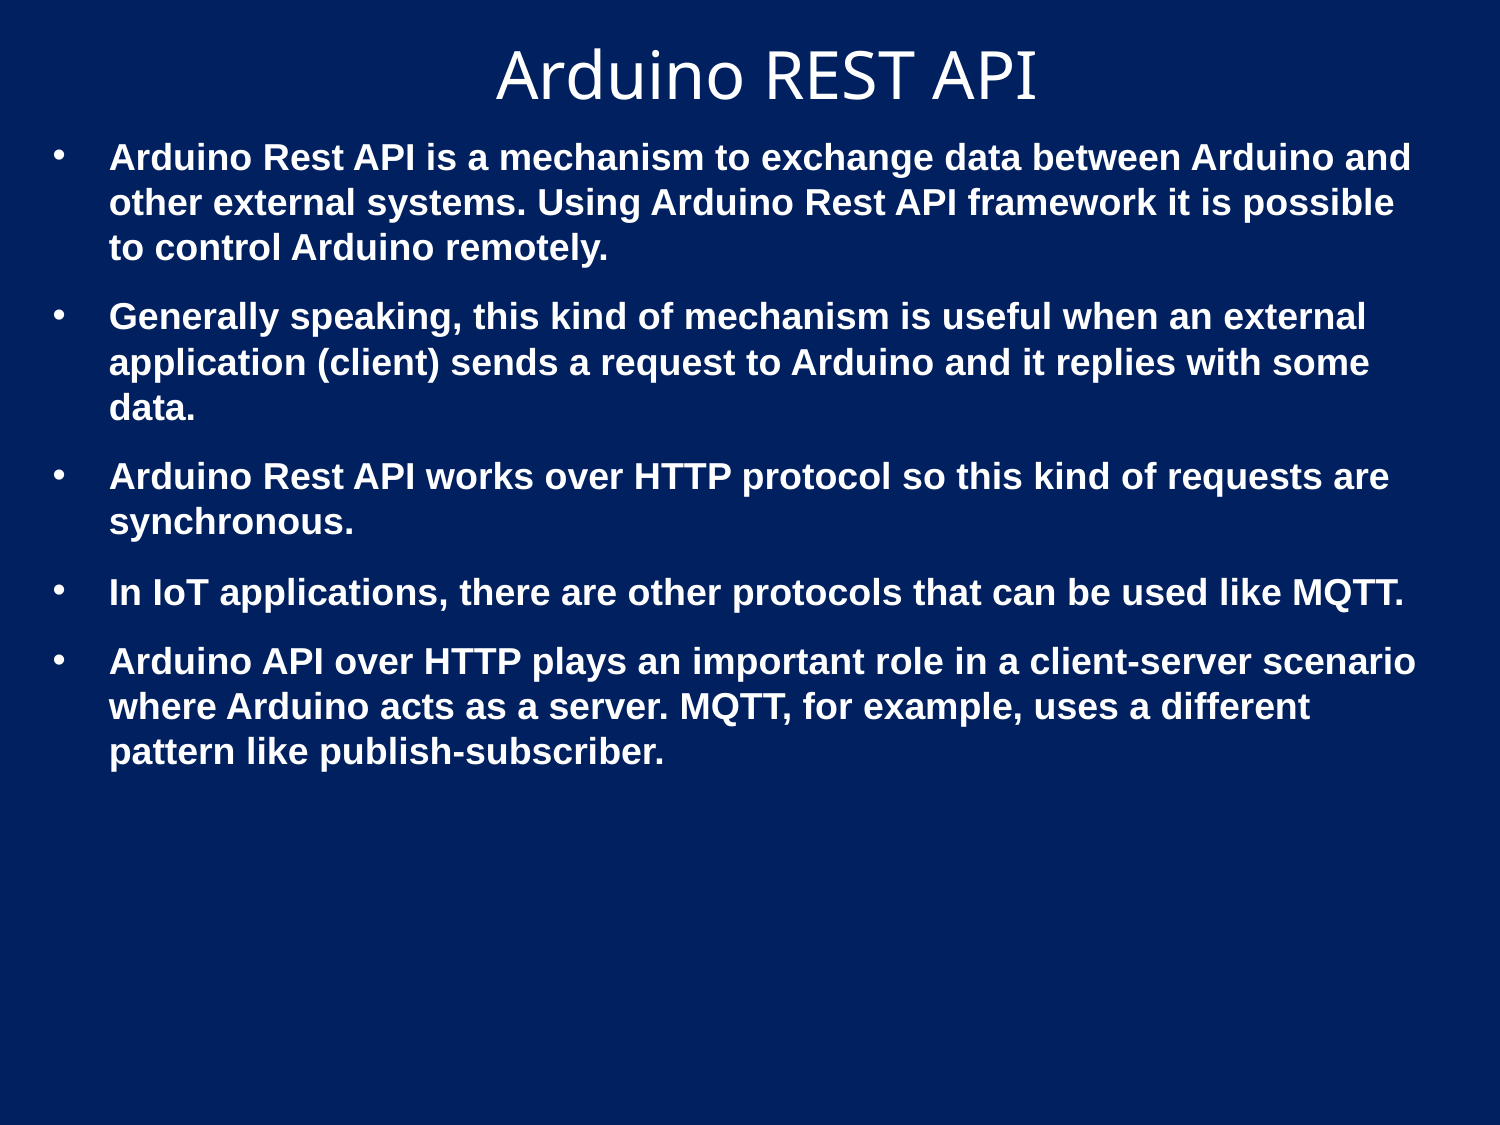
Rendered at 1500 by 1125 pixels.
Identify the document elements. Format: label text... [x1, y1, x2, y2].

title Arduino REST API [75, 7, 1460, 138]
text_box Arduino Rest API is a mechanism to exchange data between Arduino and other external systems. Using Arduino Rest API framework it is possible to control Arduino remotely. Generally speaking, this kind of mechanism is useful when an external application (client) sends a request to Arduino and it replies with some data. Arduino Rest API works over HTTP protocol so this kind of requests are synchronous. In IoT applications, there are other protocols that can be used like MQTT. Arduino API over HTTP plays an important role in a client-server scenario where Arduino acts as a server. MQTT, for example, uses a different pattern like publish-subscriber. [37, 124, 1450, 1113]
